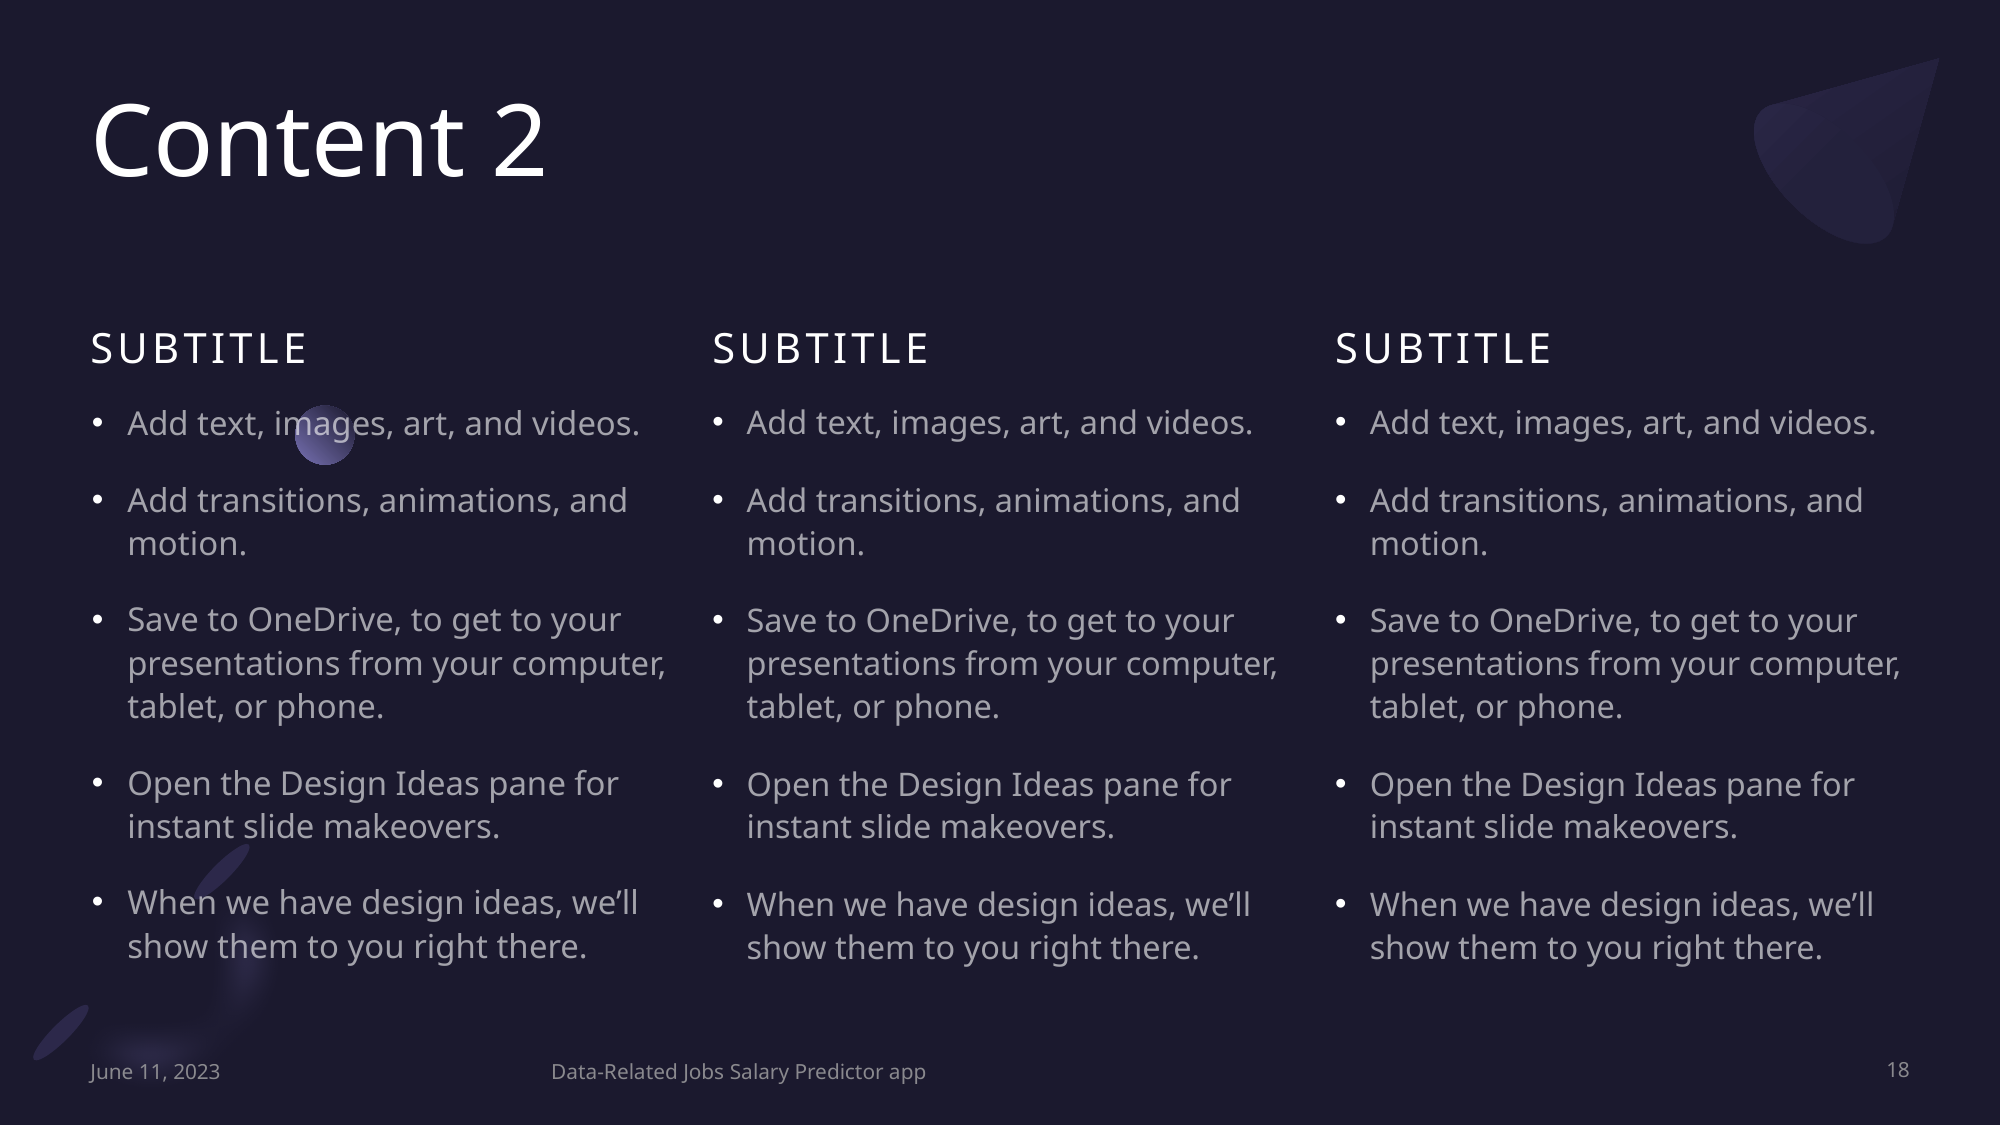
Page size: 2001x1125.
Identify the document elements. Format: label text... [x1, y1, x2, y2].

text_box Data-Related Jobs Salary Predictor app [550, 1058, 1598, 1084]
list subtitle [712, 283, 1298, 372]
list Add text, images, art, and videos. Add transitions, animations, and motion. Save to OneDrive, to get to your presentations from your computer, tablet, or phone. Open the Design Ideas pane for instant slide makeovers. When we have design ideas, we’ll show them to you right there. [91, 398, 677, 976]
title Content 2 [90, 90, 1911, 309]
list Add text, images, art, and videos. Add transitions, animations, and motion. Save to OneDrive, to get to your presentations from your computer, tablet, or phone. Open the Design Ideas pane for instant slide makeovers. When we have design ideas, we’ll show them to you right there. [712, 398, 1288, 975]
list Add text, images, art, and videos. Add transitions, animations, and motion. Save to OneDrive, to get to your presentations from your computer, tablet, or phone. Open the Design Ideas pane for instant slide makeovers. When we have design ideas, we’ll show them to you right there. [1335, 398, 1911, 975]
list subtitle [1335, 283, 1921, 372]
text_box 18 [1632, 1058, 1910, 1084]
text_box June 11, 2023 [90, 1058, 522, 1084]
list Subtitle [90, 283, 675, 372]
